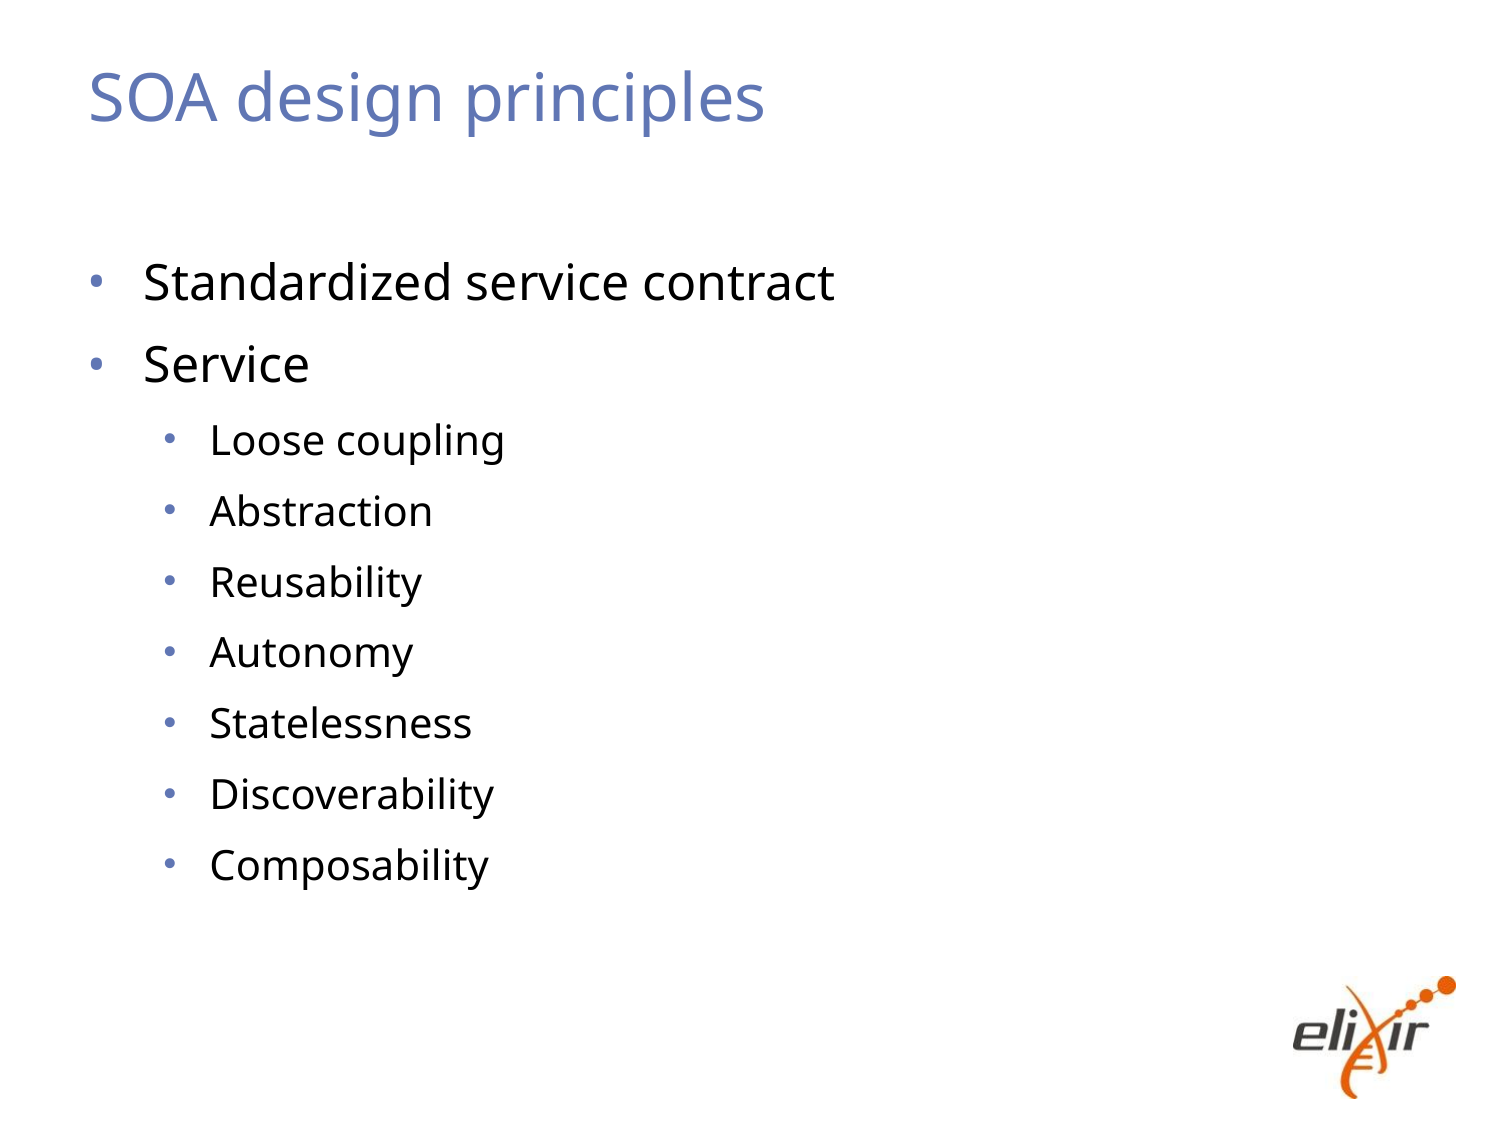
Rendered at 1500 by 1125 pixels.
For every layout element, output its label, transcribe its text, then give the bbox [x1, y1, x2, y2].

title SOA design principles [88, 54, 1426, 161]
list Standardized service contract Service Loose coupling Abstraction Reusability Autonomy Statelessness Discoverability Composability [87, 250, 1425, 965]
picture [1293, 976, 1456, 1099]
